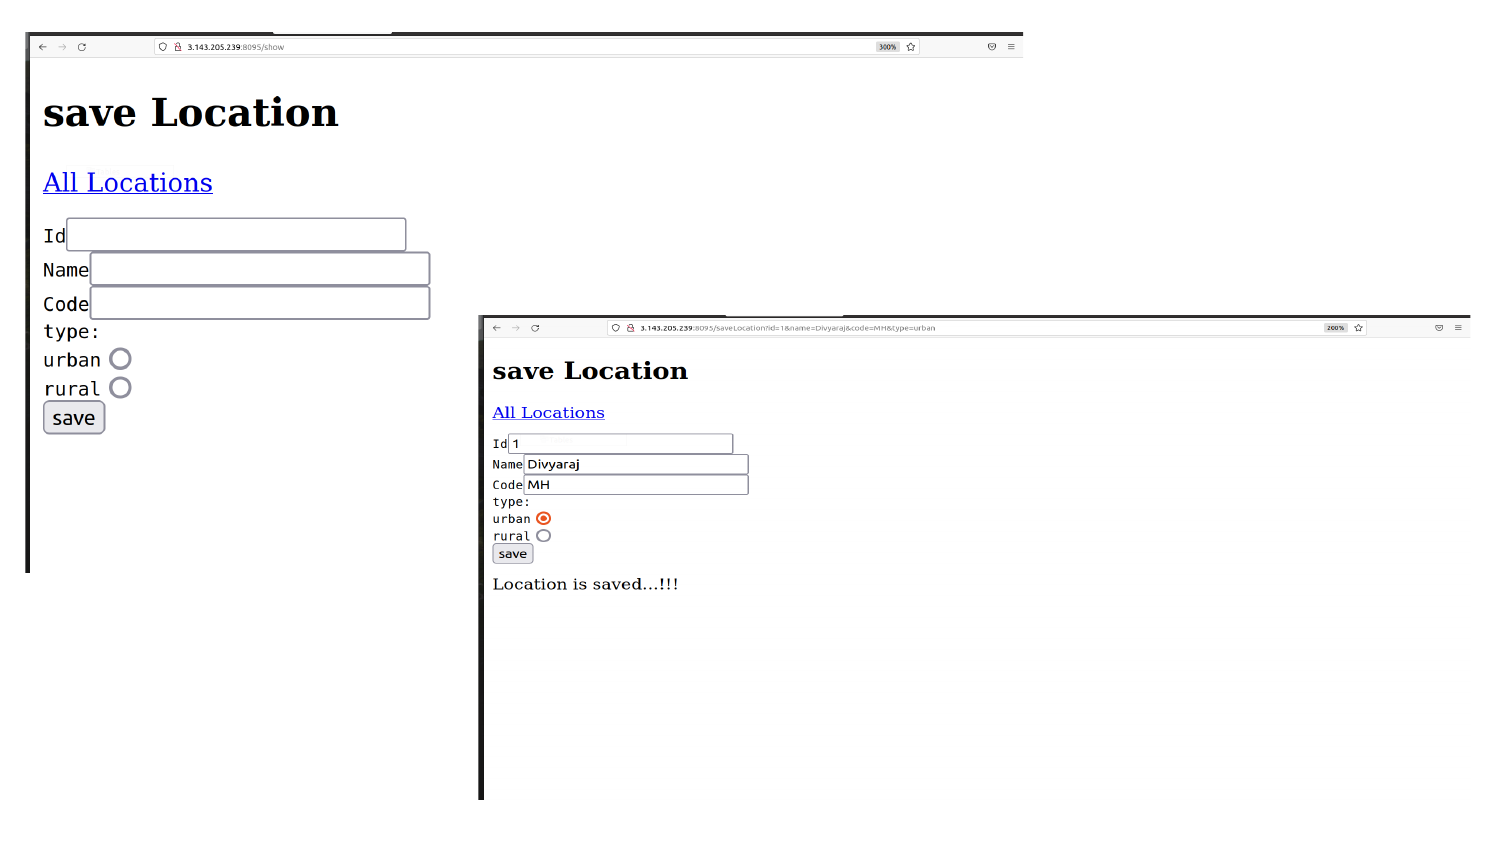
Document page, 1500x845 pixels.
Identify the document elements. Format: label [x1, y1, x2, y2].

picture [24, 31, 1471, 800]
